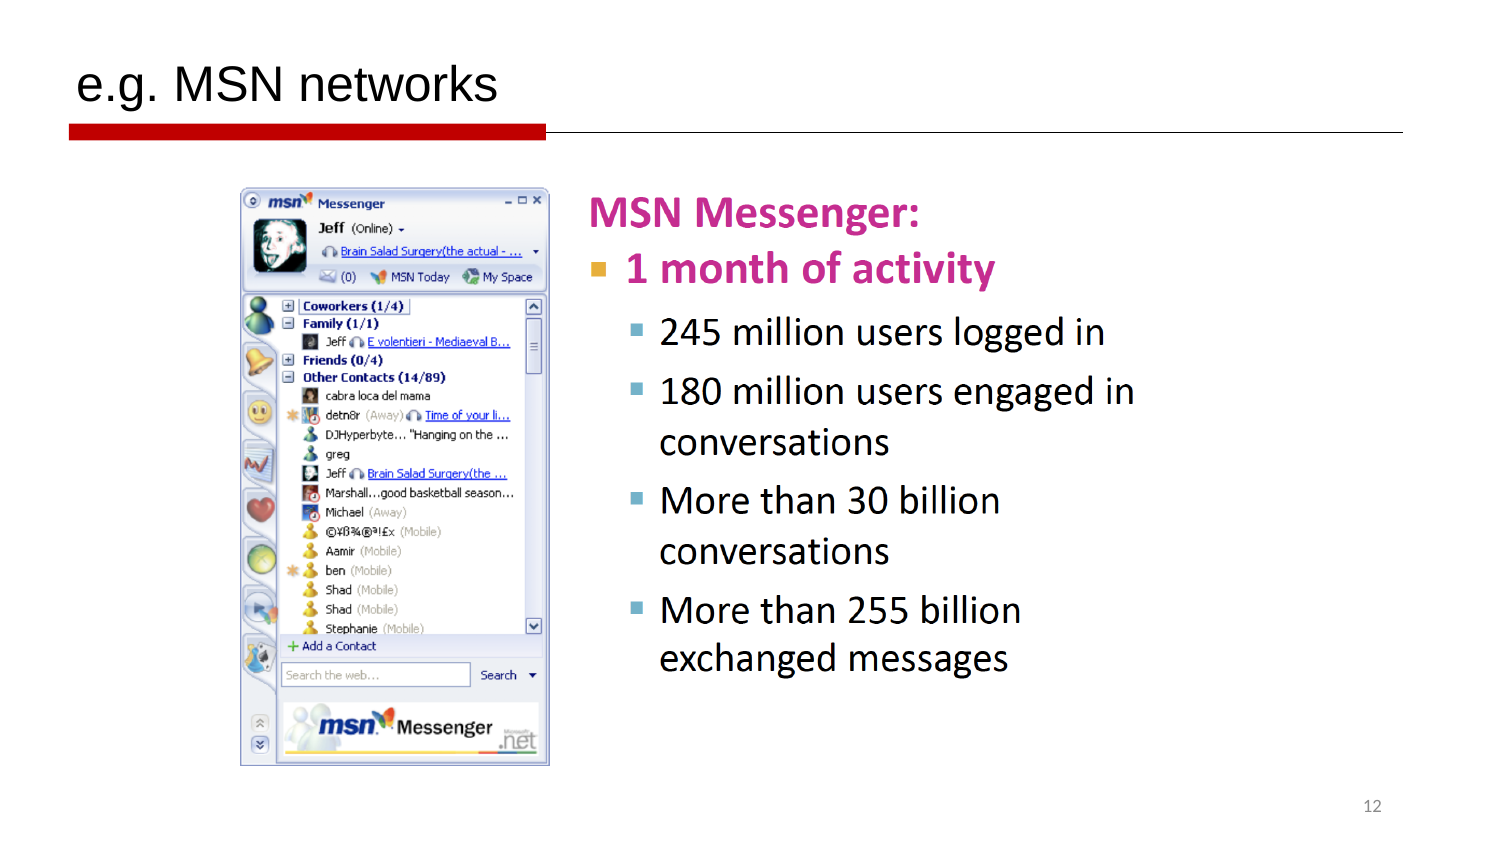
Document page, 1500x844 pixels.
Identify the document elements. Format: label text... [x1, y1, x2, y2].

text_box e.g. MSN networks [61, 43, 514, 119]
slide_number 12 [1059, 782, 1397, 827]
text_box [68, 123, 547, 132]
text_box [68, 133, 547, 142]
picture [228, 162, 1161, 788]
